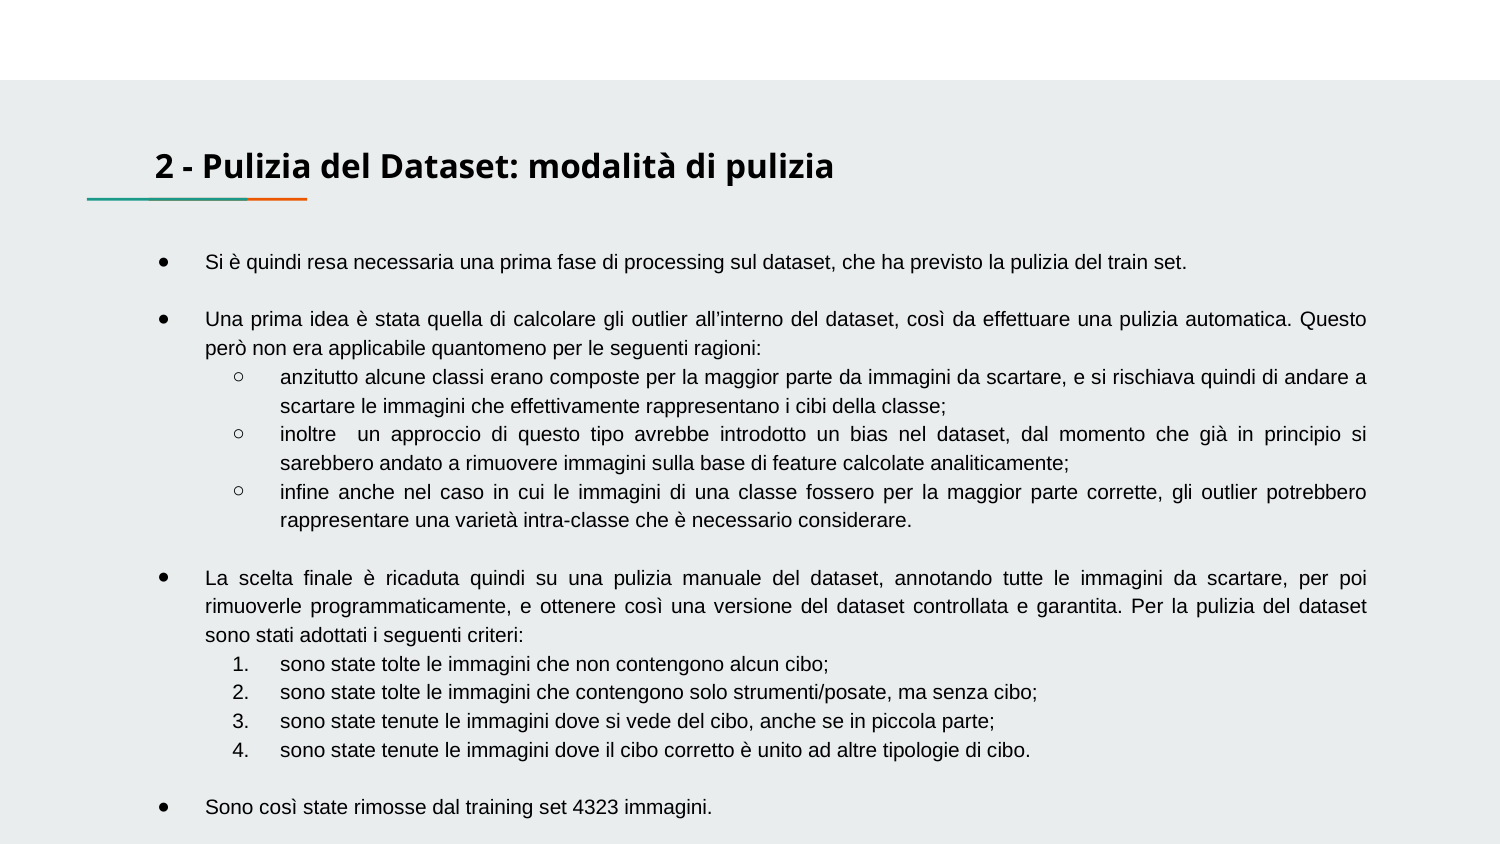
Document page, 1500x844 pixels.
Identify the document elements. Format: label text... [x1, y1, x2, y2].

text_box Si è quindi resa necessaria una prima fase di processing sul dataset, che ha previsto la pulizia del train set. Una prima idea è stata quella di calcolare gli outlier all’interno del dataset, così da effettuare una pulizia automatica. Questo però non era applicabile quantomeno per le seguenti ragioni: anzitutto alcune classi erano composte per la maggior parte da immagini da scartare, e si rischiava quindi di andare a scartare le immagini che effettivamente rappresentano i cibi della classe; inoltre un approccio di questo tipo avrebbe introdotto un bias nel dataset, dal momento che già in principio si sarebbero andato a rimuovere immagini sulla base di feature calcolate analiticamente; infine anche nel caso in cui le immagini di una classe fossero per la maggior parte corrette, gli outlier potrebbero rappresentare una varietà intra-classe che è necessario considerare. La scelta finale è ricaduta quindi su una pulizia manuale del dataset, annotando tutte le immagini da scartare, per poi rimuoverle programmaticamente, e ottenere così una versione del dataset controllata e garantita. Per la pulizia del dataset sono stati adottati i seguenti criteri: sono state tolte le immagini che non contengono alcun cibo; sono state tolte le immagini che contengono solo strumenti/posate, ma senza cibo; sono state tenute le immagini dove si vede del cibo, anche se in piccola parte; sono state tenute le immagini dove il cibo corretto è unito ad altre tipologie di cibo. Sono così state rimosse dal training set 4323 immagini. [115, 229, 1382, 834]
text_box 2 - Pulizia del Dataset: modalità di pulizia [139, 130, 1199, 201]
